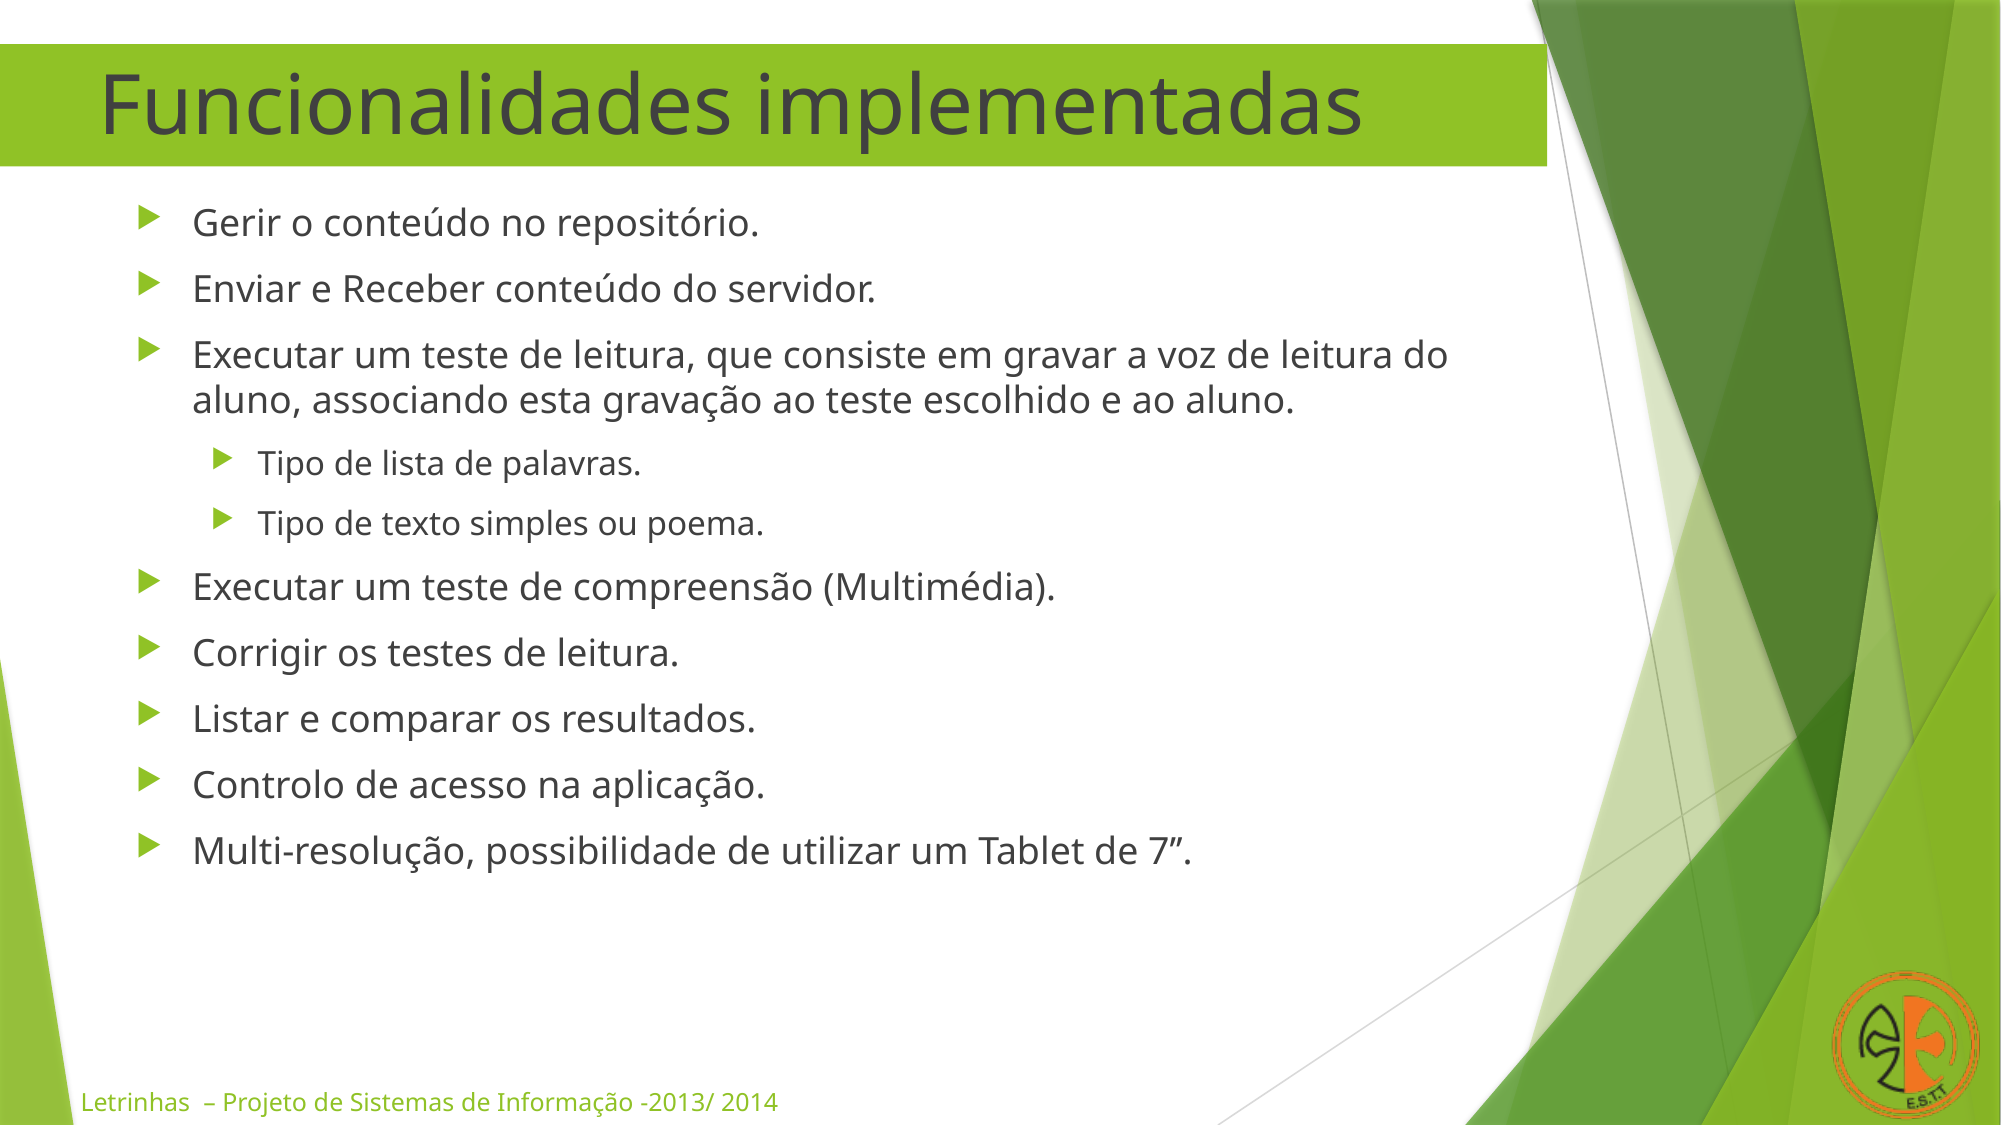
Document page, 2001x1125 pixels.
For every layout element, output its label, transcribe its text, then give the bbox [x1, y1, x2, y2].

text_box Letrinhas – Projeto de Sistemas de Informação -2013/ 2014 [65, 1079, 1066, 1124]
picture [1811, 967, 2000, 1125]
list Gerir o conteúdo no repositório. Enviar e Receber conteúdo do servidor. Executar um teste de leitura, que consiste em gravar a voz de leitura do aluno, associando esta gravação ao teste escolhido e ao aluno. Tipo de lista de palavras. Tipo de texto simples ou poema. Executar um teste de compreensão (Multimédia). Corrigir os testes de leitura. Listar e comparar os resultados. Controlo de acesso na aplicação. Multi-resolução, possibilidade de utilizar um Tablet de 7’’. [120, 191, 1548, 1015]
text_box Funcionalidades implementadas [0, 44, 1548, 167]
